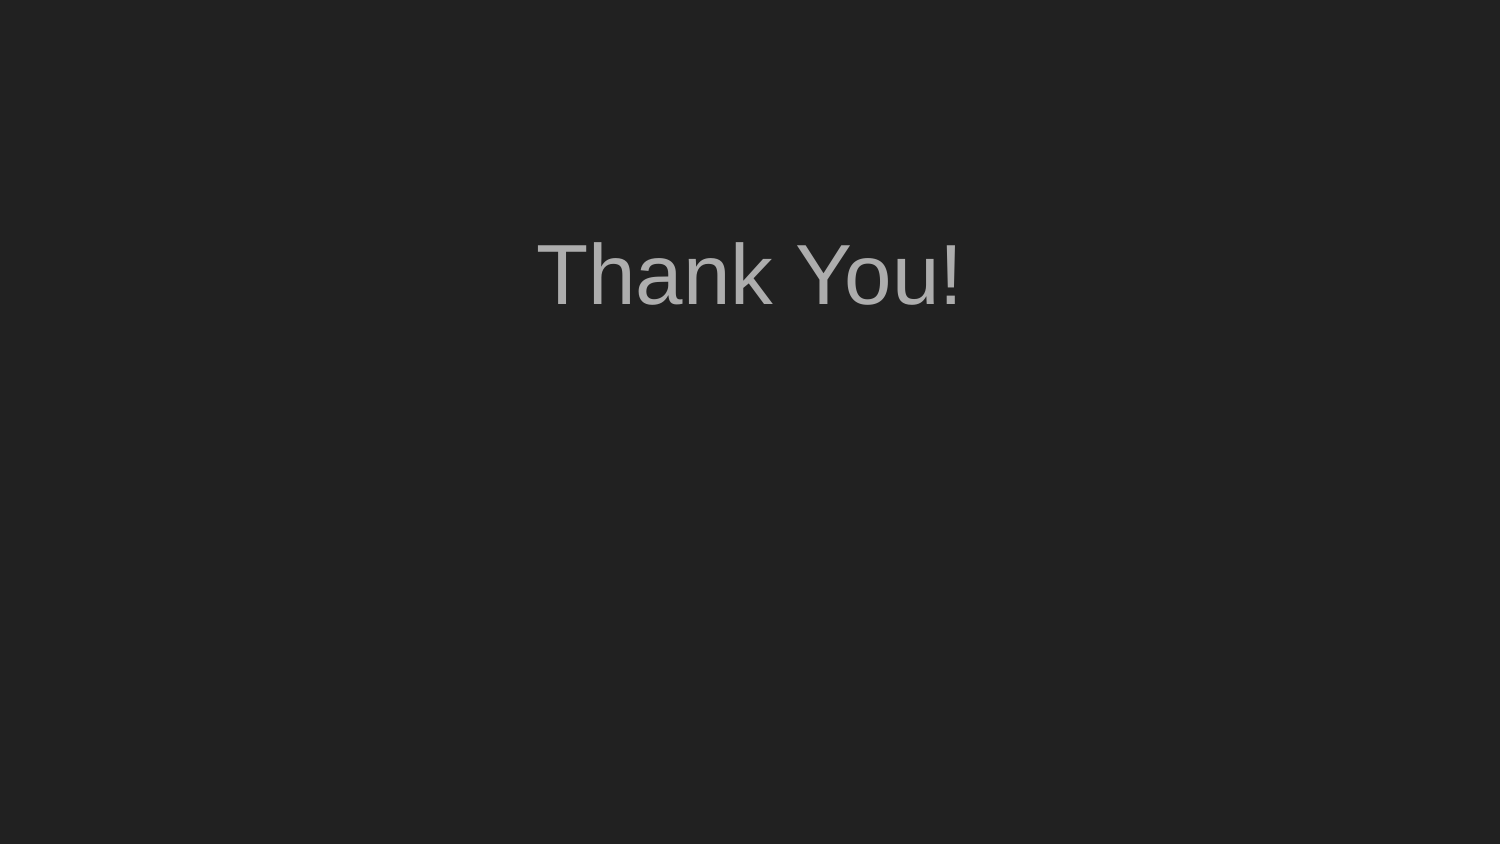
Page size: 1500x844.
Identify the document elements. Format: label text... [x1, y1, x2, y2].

list Thank You! [51, 189, 1449, 750]
